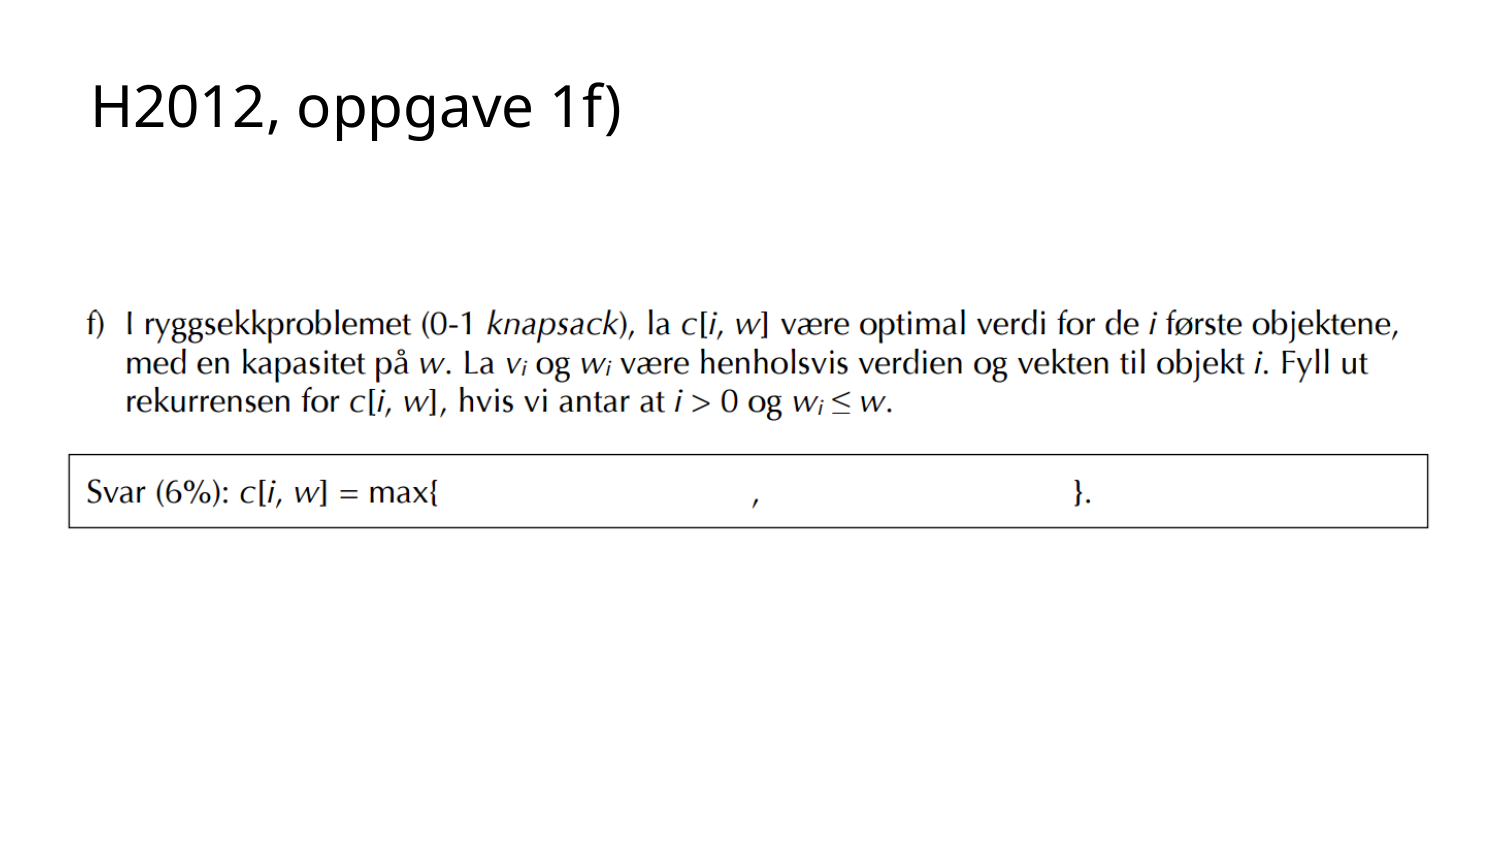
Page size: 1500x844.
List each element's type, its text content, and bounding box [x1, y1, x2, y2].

title H2012, oppgave 1f) [75, 33, 1425, 175]
picture [46, 293, 1454, 550]
